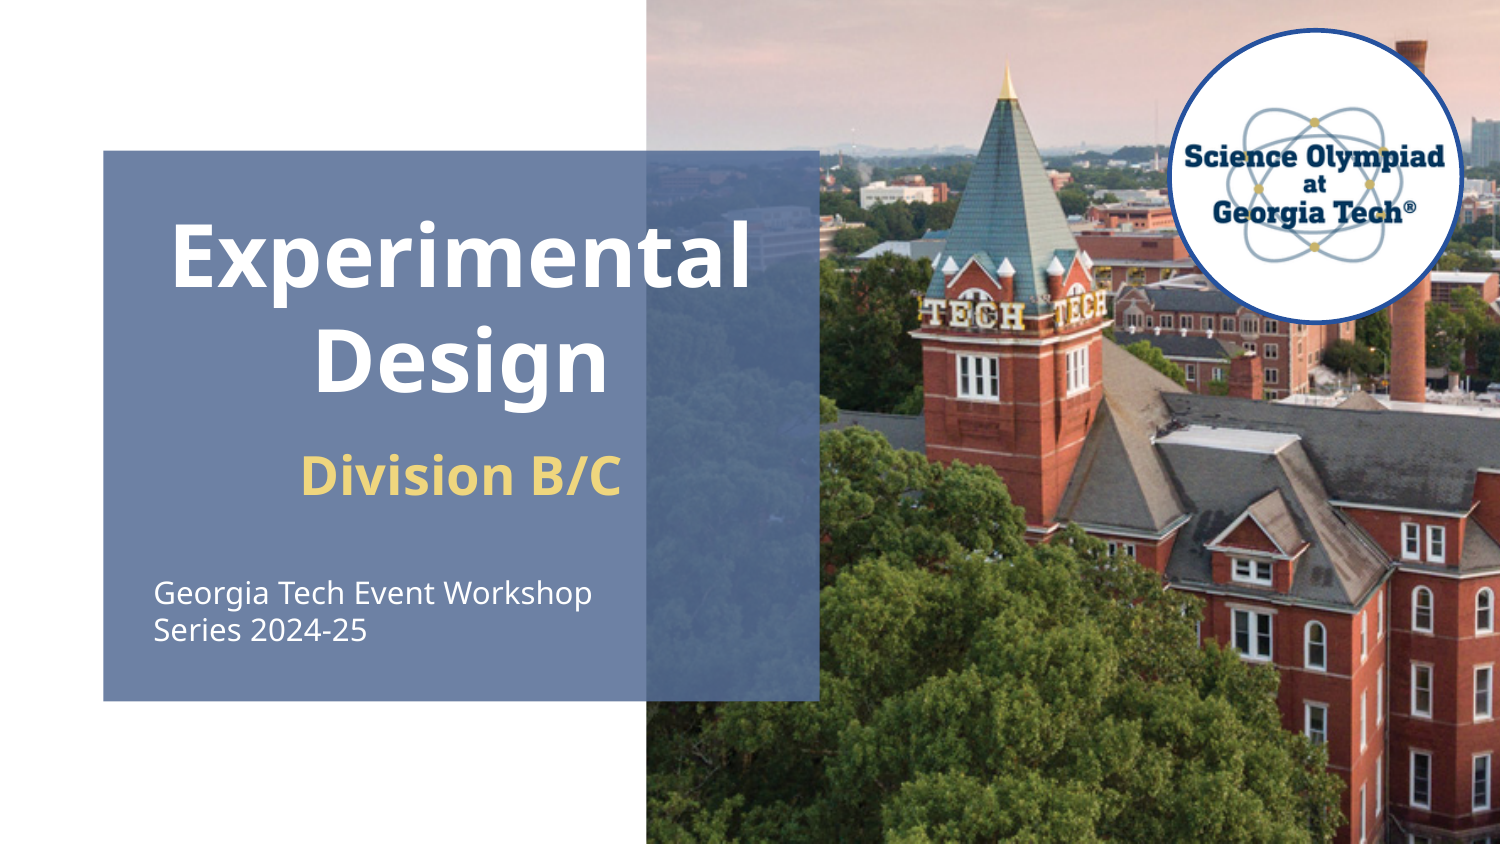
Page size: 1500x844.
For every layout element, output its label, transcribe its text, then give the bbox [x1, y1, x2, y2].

picture [646, 0, 1500, 844]
text_box [103, 521, 641, 702]
title Division B/C [84, 349, 641, 521]
title Experimental Design [123, 184, 641, 349]
subtitle Georgia Tech Event Workshop Series 2024-25 [138, 545, 641, 663]
text_box [103, 150, 641, 349]
